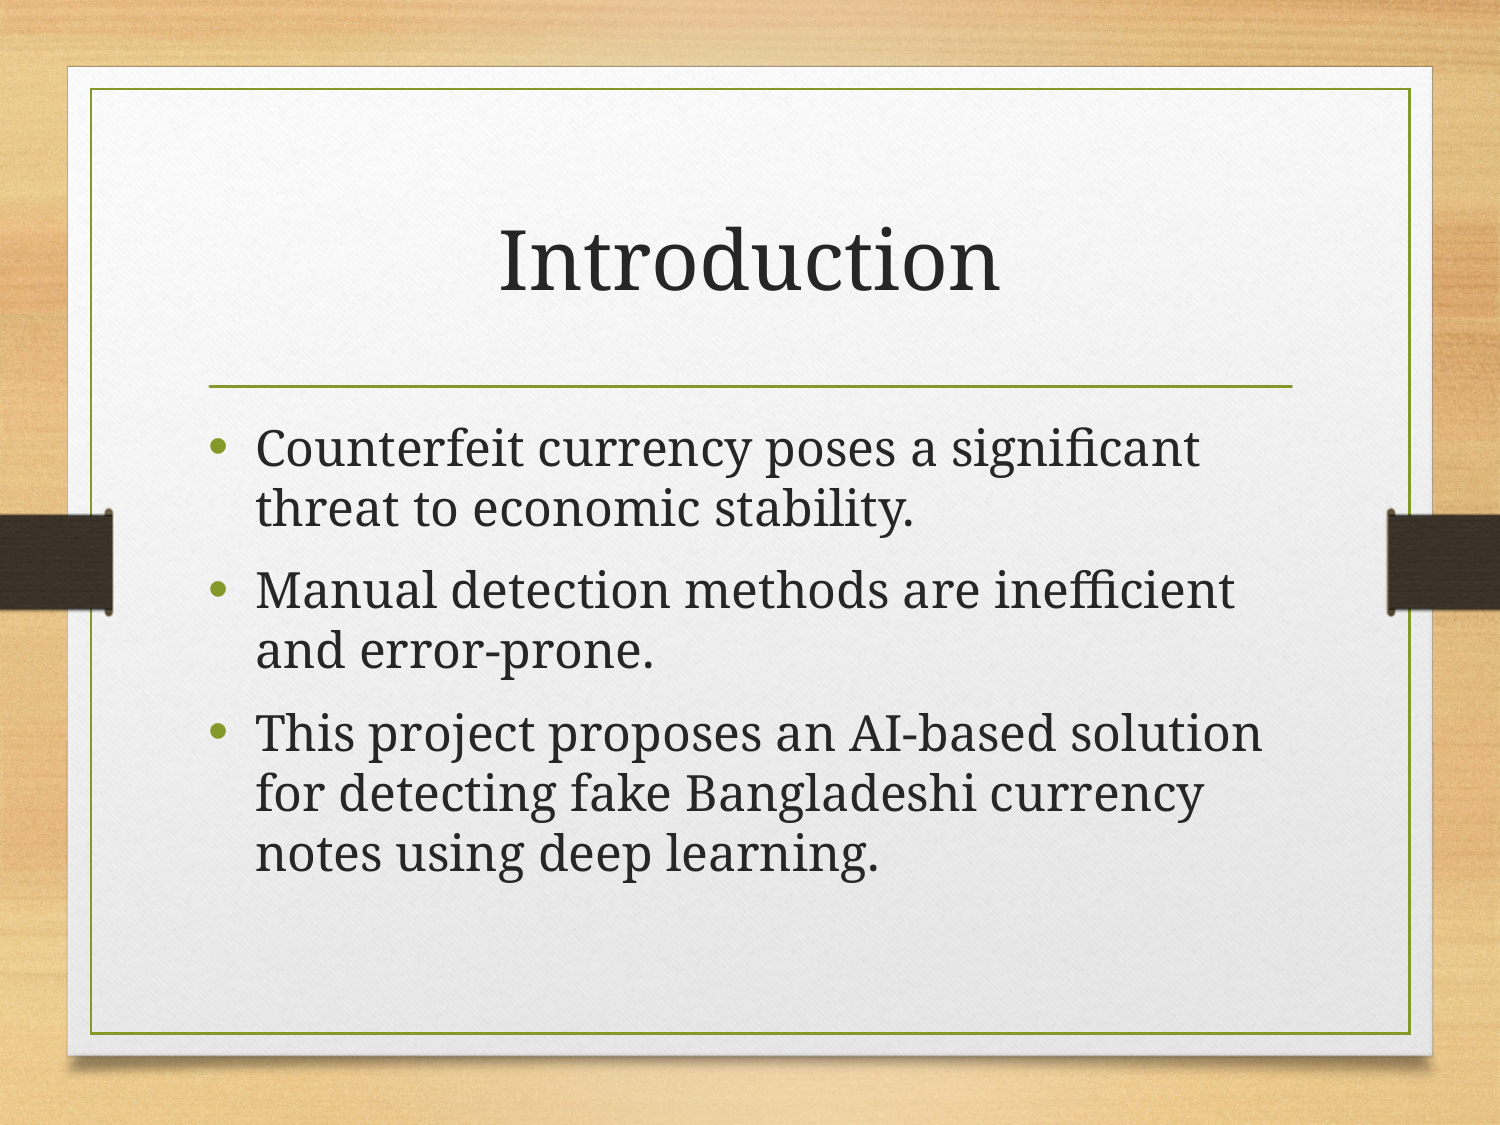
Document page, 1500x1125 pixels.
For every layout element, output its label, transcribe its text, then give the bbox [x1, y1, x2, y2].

picture [0, 0, 1500, 1125]
title Introduction [193, 150, 1309, 365]
list Counterfeit currency poses a significant threat to economic stability. Manual detection methods are inefficient and error-prone. This project proposes an AI-based solution for detecting fake Bangladeshi currency notes using deep learning. [193, 408, 1309, 974]
